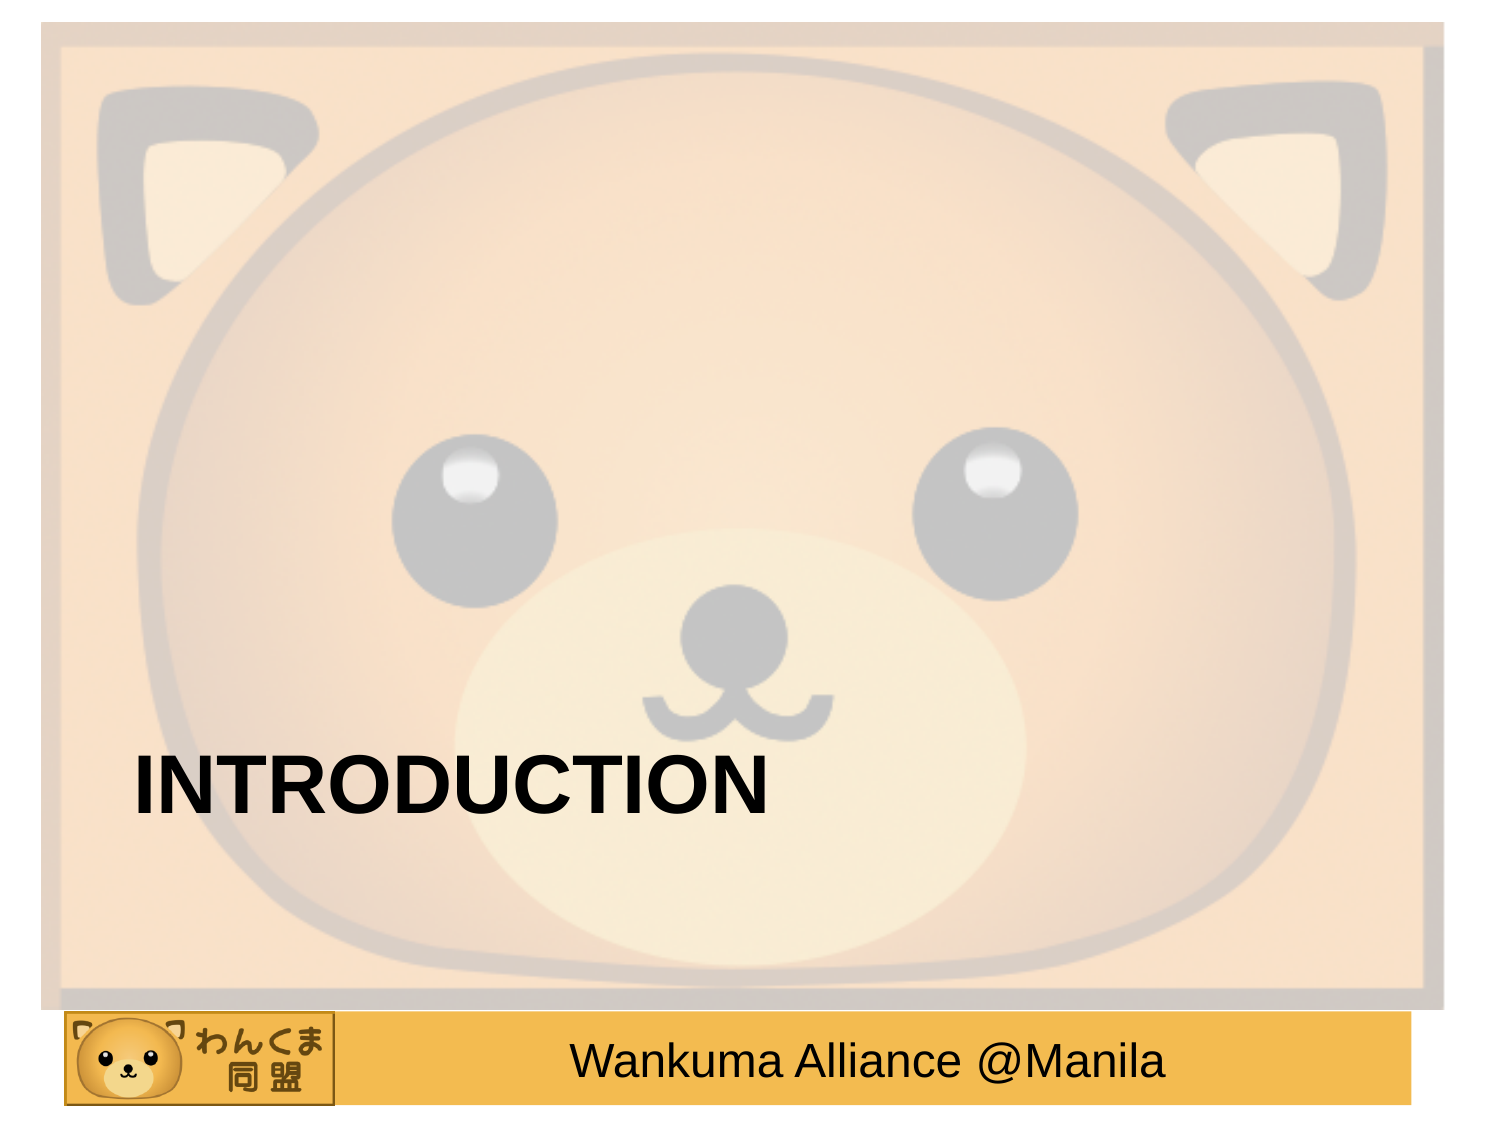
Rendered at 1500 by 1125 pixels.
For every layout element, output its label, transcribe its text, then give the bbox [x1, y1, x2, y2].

picture [41, 22, 1447, 1010]
title Introduction [118, 722, 1394, 947]
picture [64, 1011, 335, 1106]
